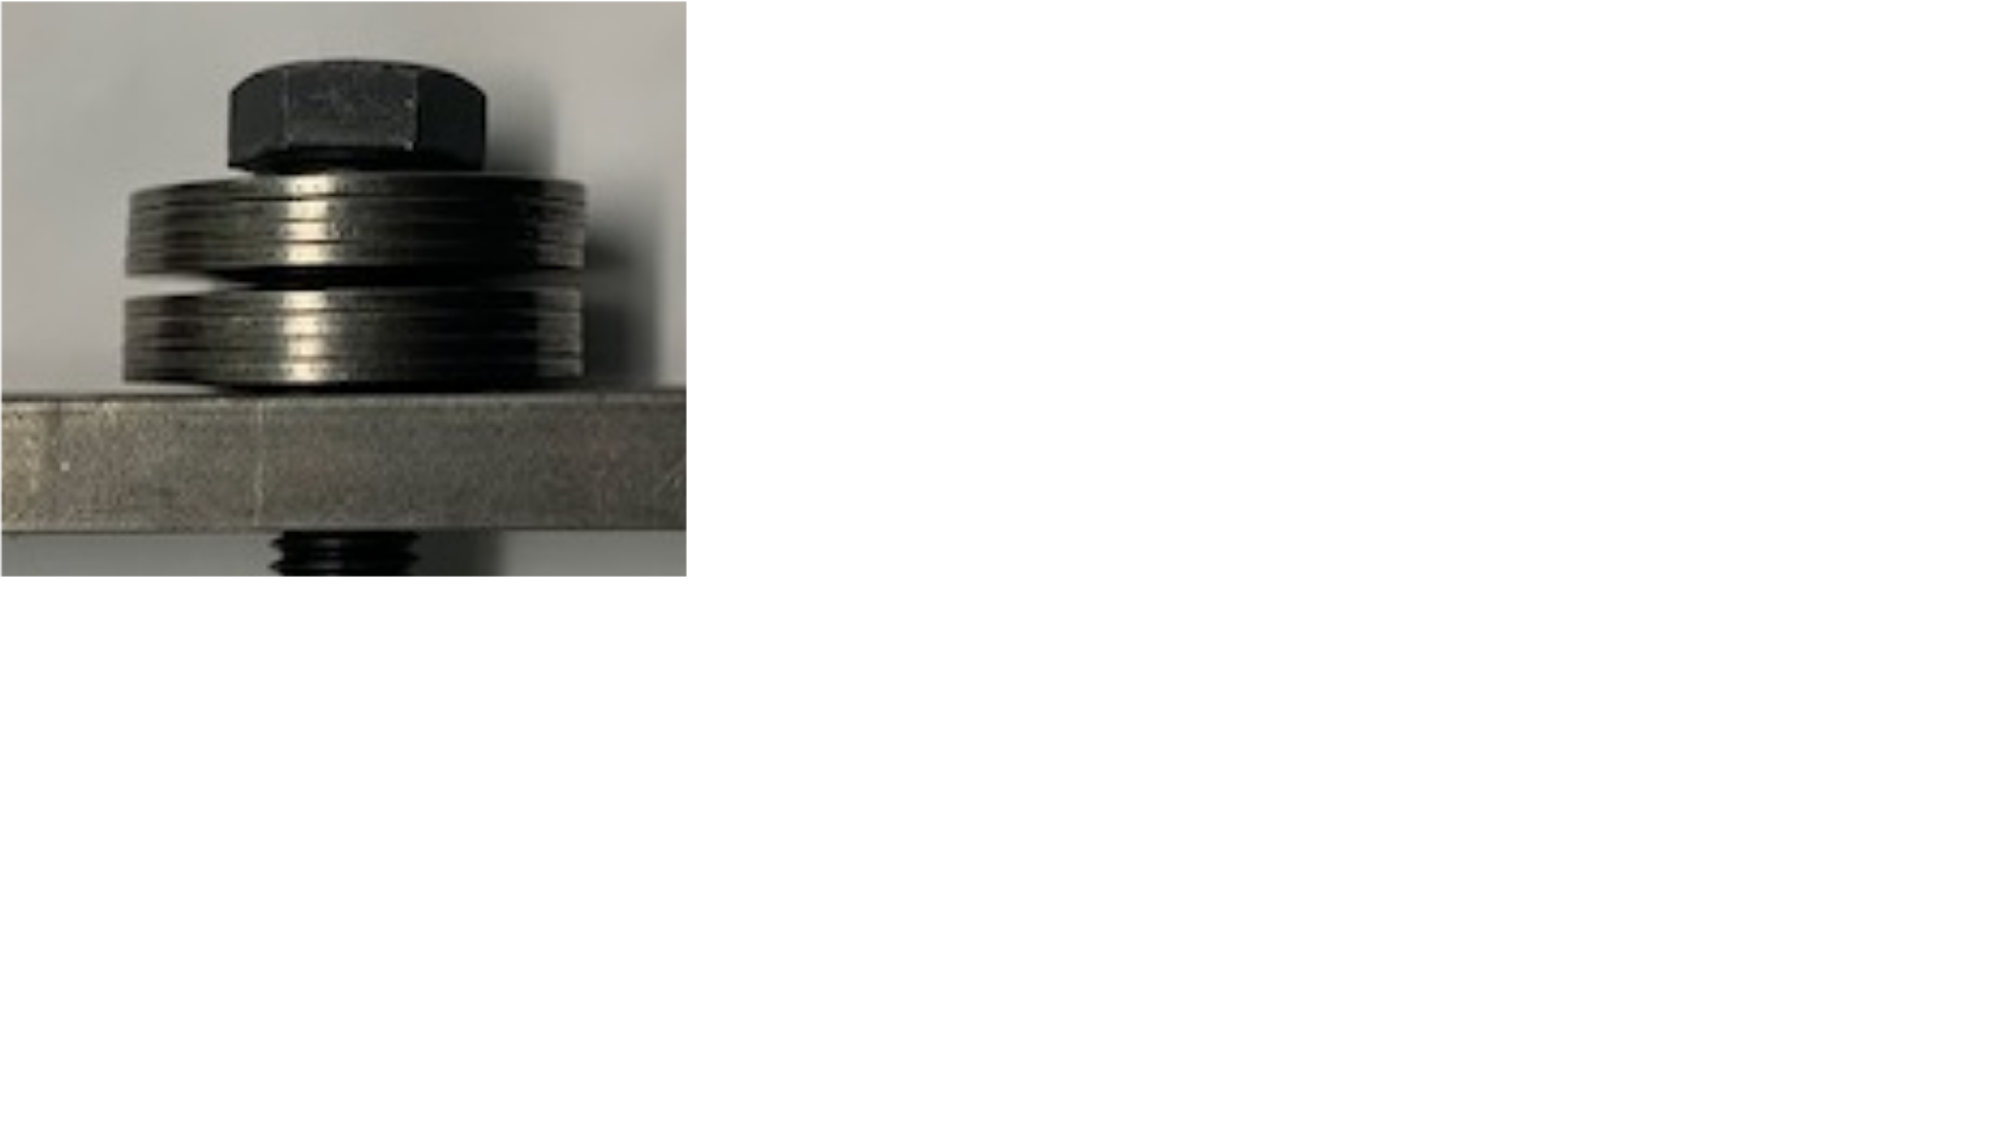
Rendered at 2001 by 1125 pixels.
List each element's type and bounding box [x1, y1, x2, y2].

picture [3, 0, 685, 632]
